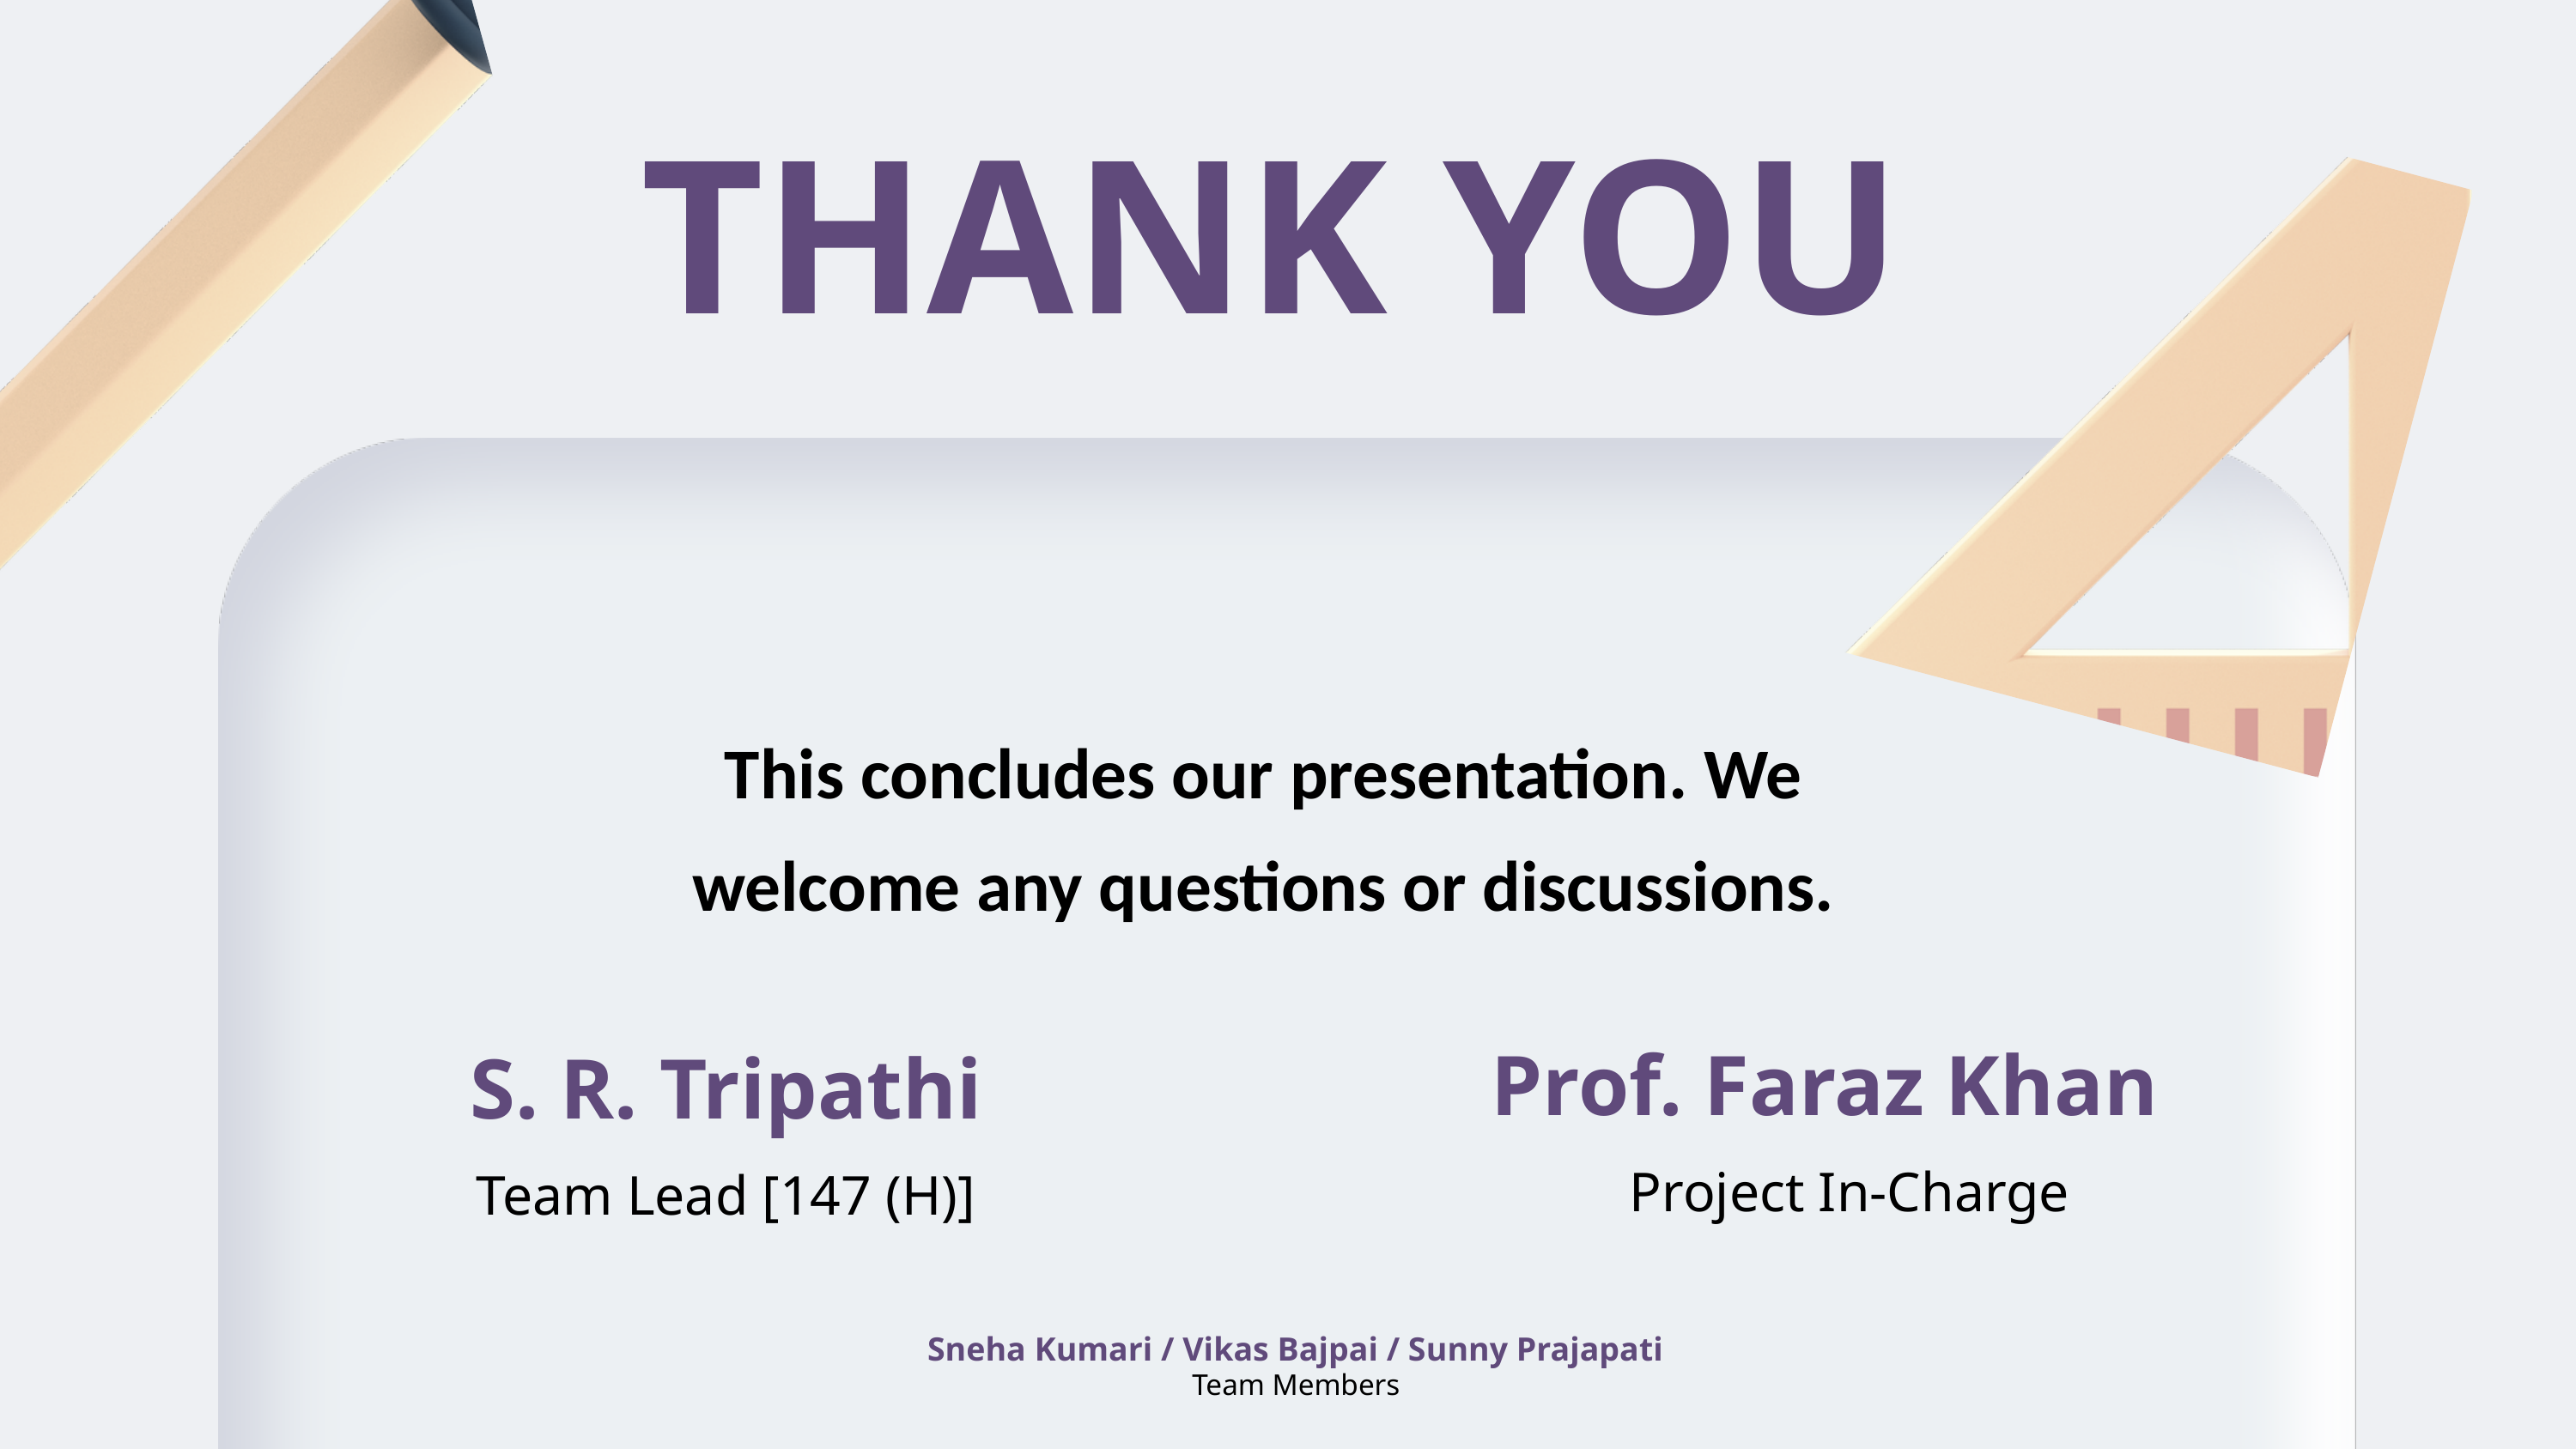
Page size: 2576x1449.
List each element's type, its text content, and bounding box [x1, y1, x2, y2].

text_box [0, 0, 636, 772]
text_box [729, 1260, 1879, 1389]
text_box This concludes our presentation. We welcome any questions or discussions. [611, 700, 1916, 926]
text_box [256, 1028, 1196, 1218]
text_box THANK YOU [386, 2, 2158, 357]
text_box [218, 438, 2358, 1449]
text_box [1725, 106, 2474, 778]
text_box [1449, 1024, 2244, 1215]
